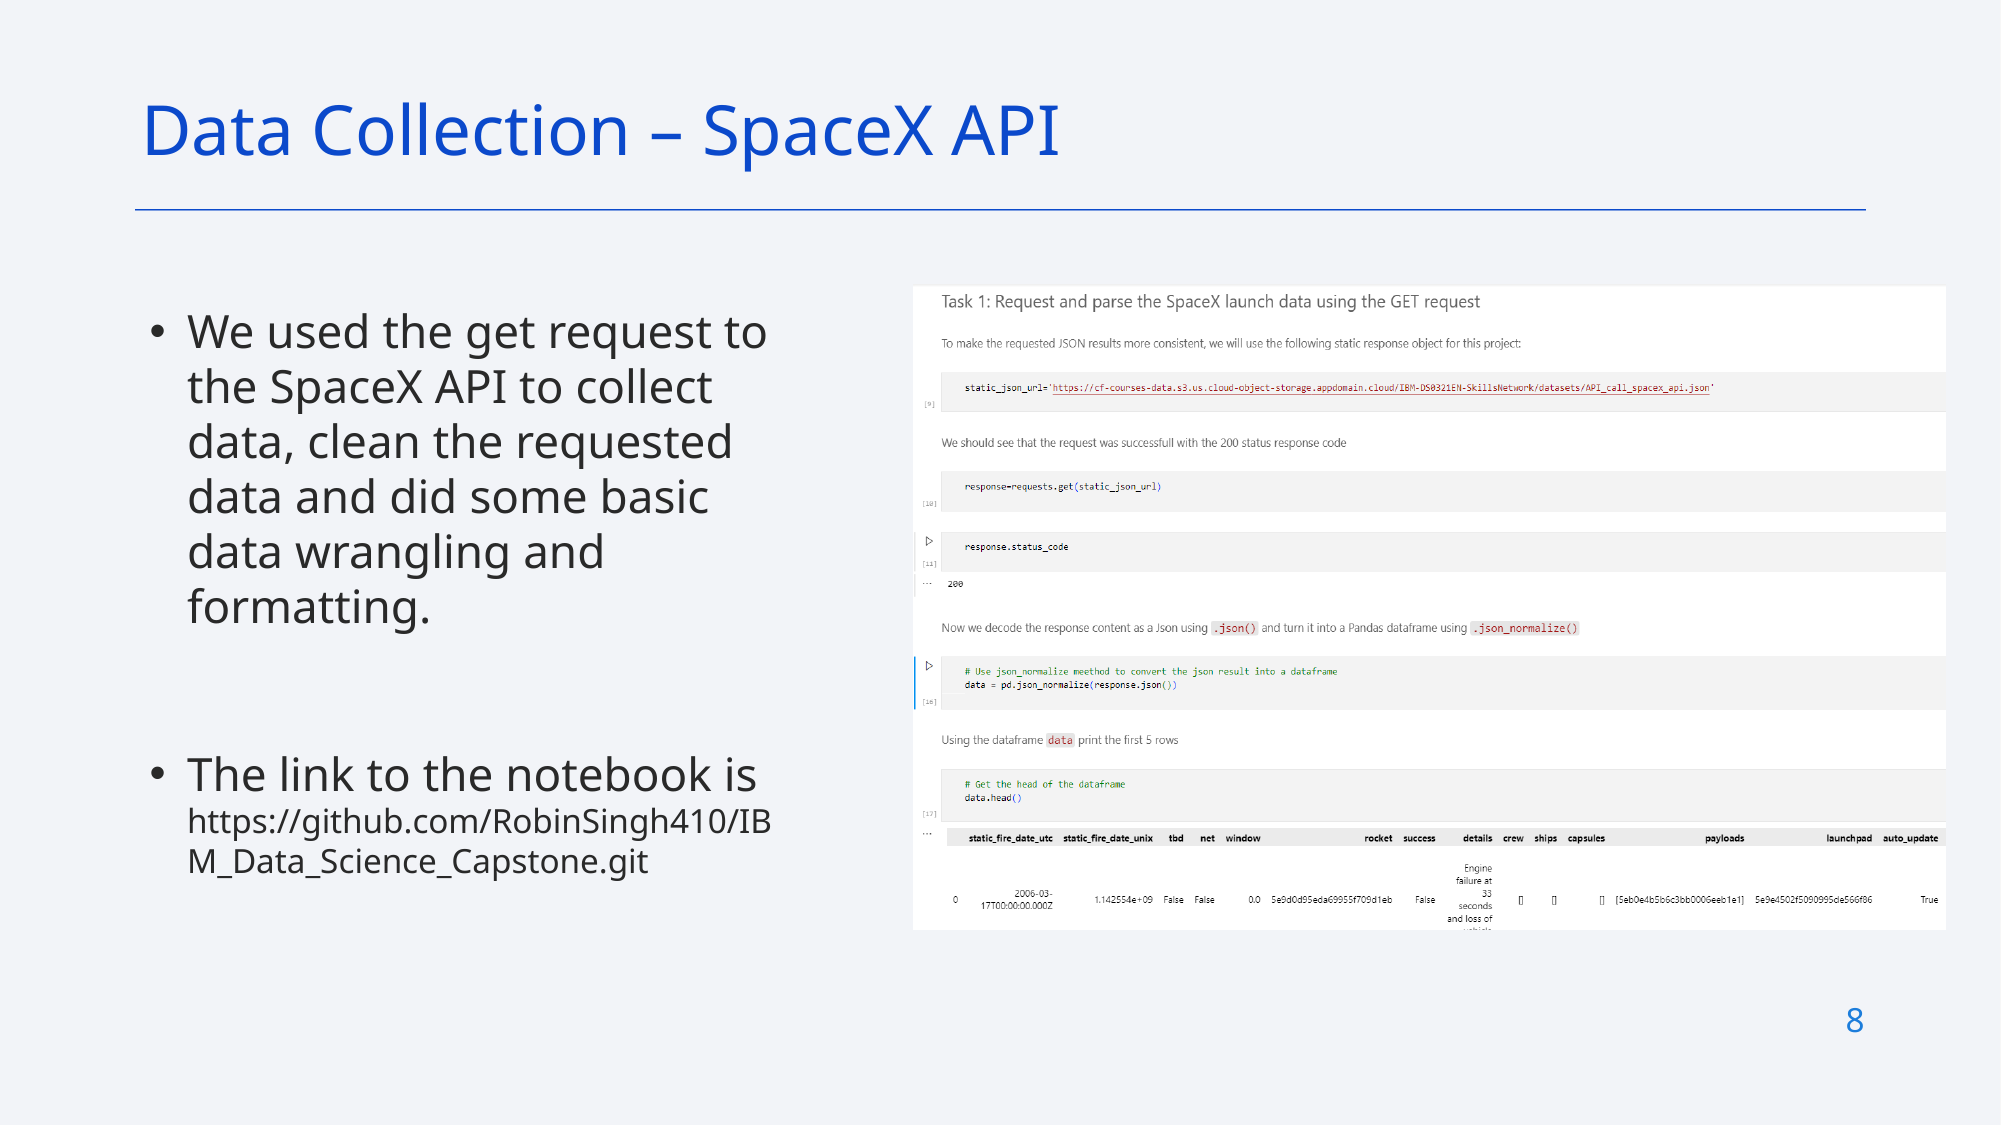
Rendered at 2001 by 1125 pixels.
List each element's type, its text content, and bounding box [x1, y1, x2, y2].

slide_number 8 [1429, 988, 1880, 1055]
text_box Data Collection – SpaceX API [126, 88, 1852, 179]
picture [0, 0, 2001, 1125]
list We used the get request to the SpaceX API to collect data, clean the requested data and did some basic data wrangling and formatting. The link to the notebook is https://github.com/RobinSingh410/IBM_Data_Science_Capstone.git [134, 295, 803, 989]
